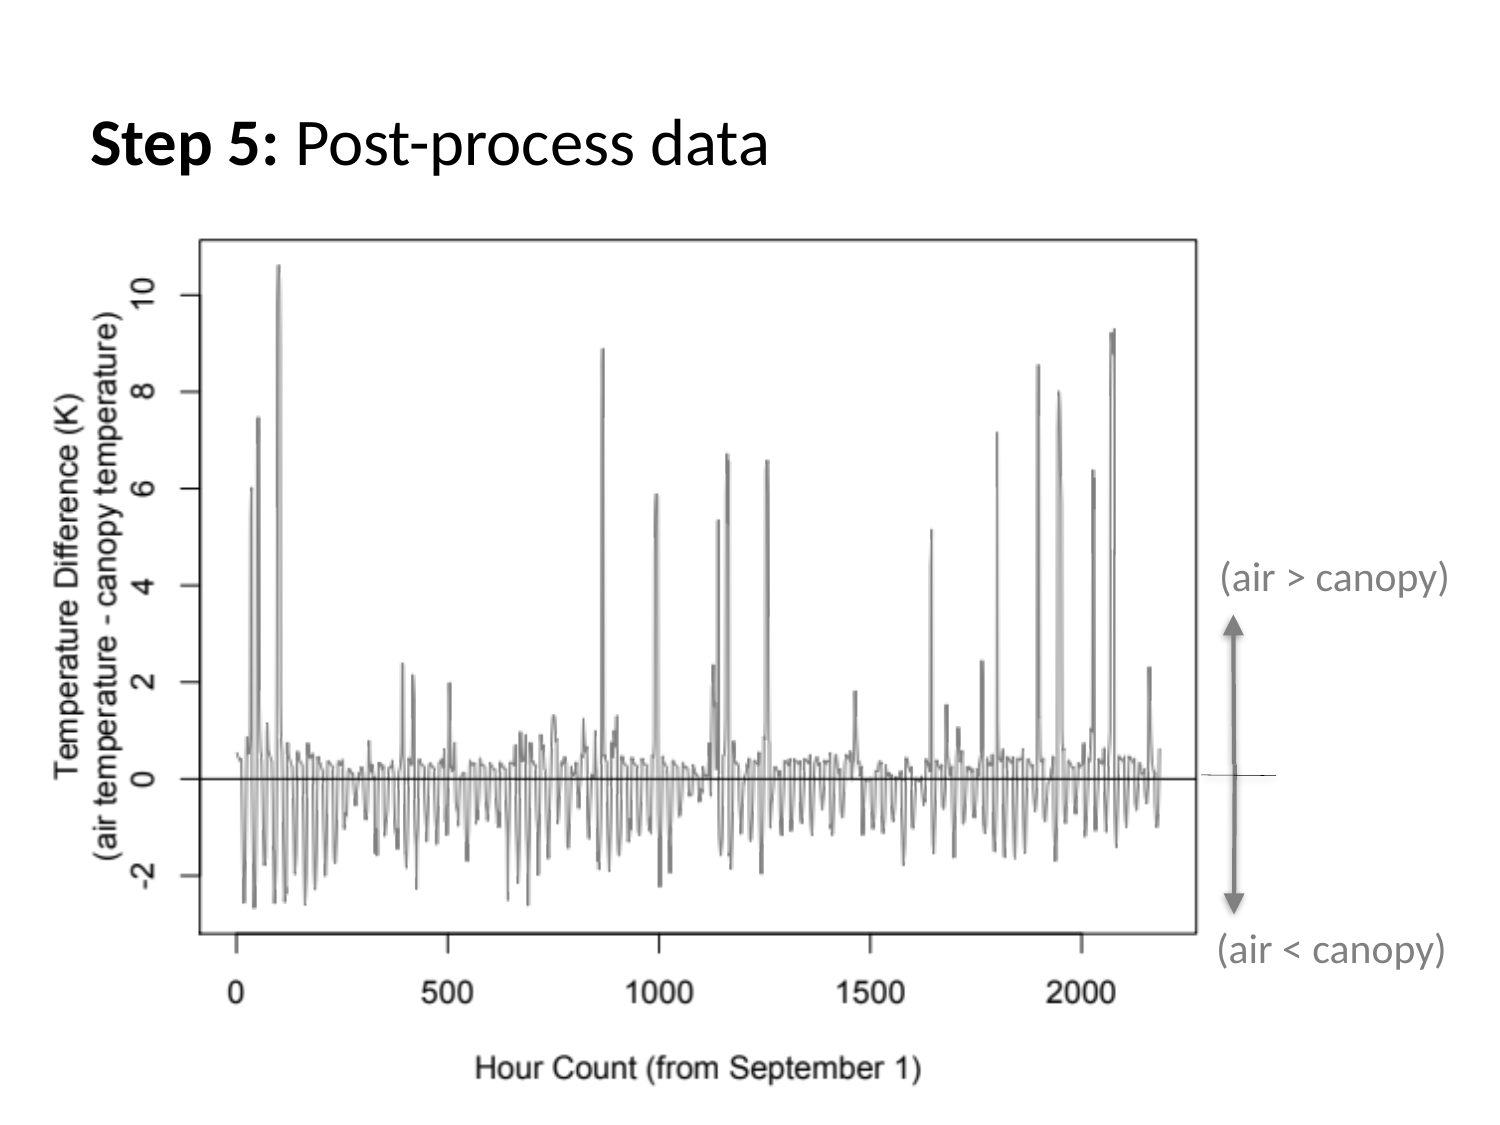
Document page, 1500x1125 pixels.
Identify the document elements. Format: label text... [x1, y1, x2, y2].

text_box (air > canopy) [1279, 542, 1500, 615]
text_box (air < canopy) [1279, 914, 1500, 987]
picture [44, 83, 1274, 1125]
title Step 5: Post-process data [75, 45, 1425, 233]
